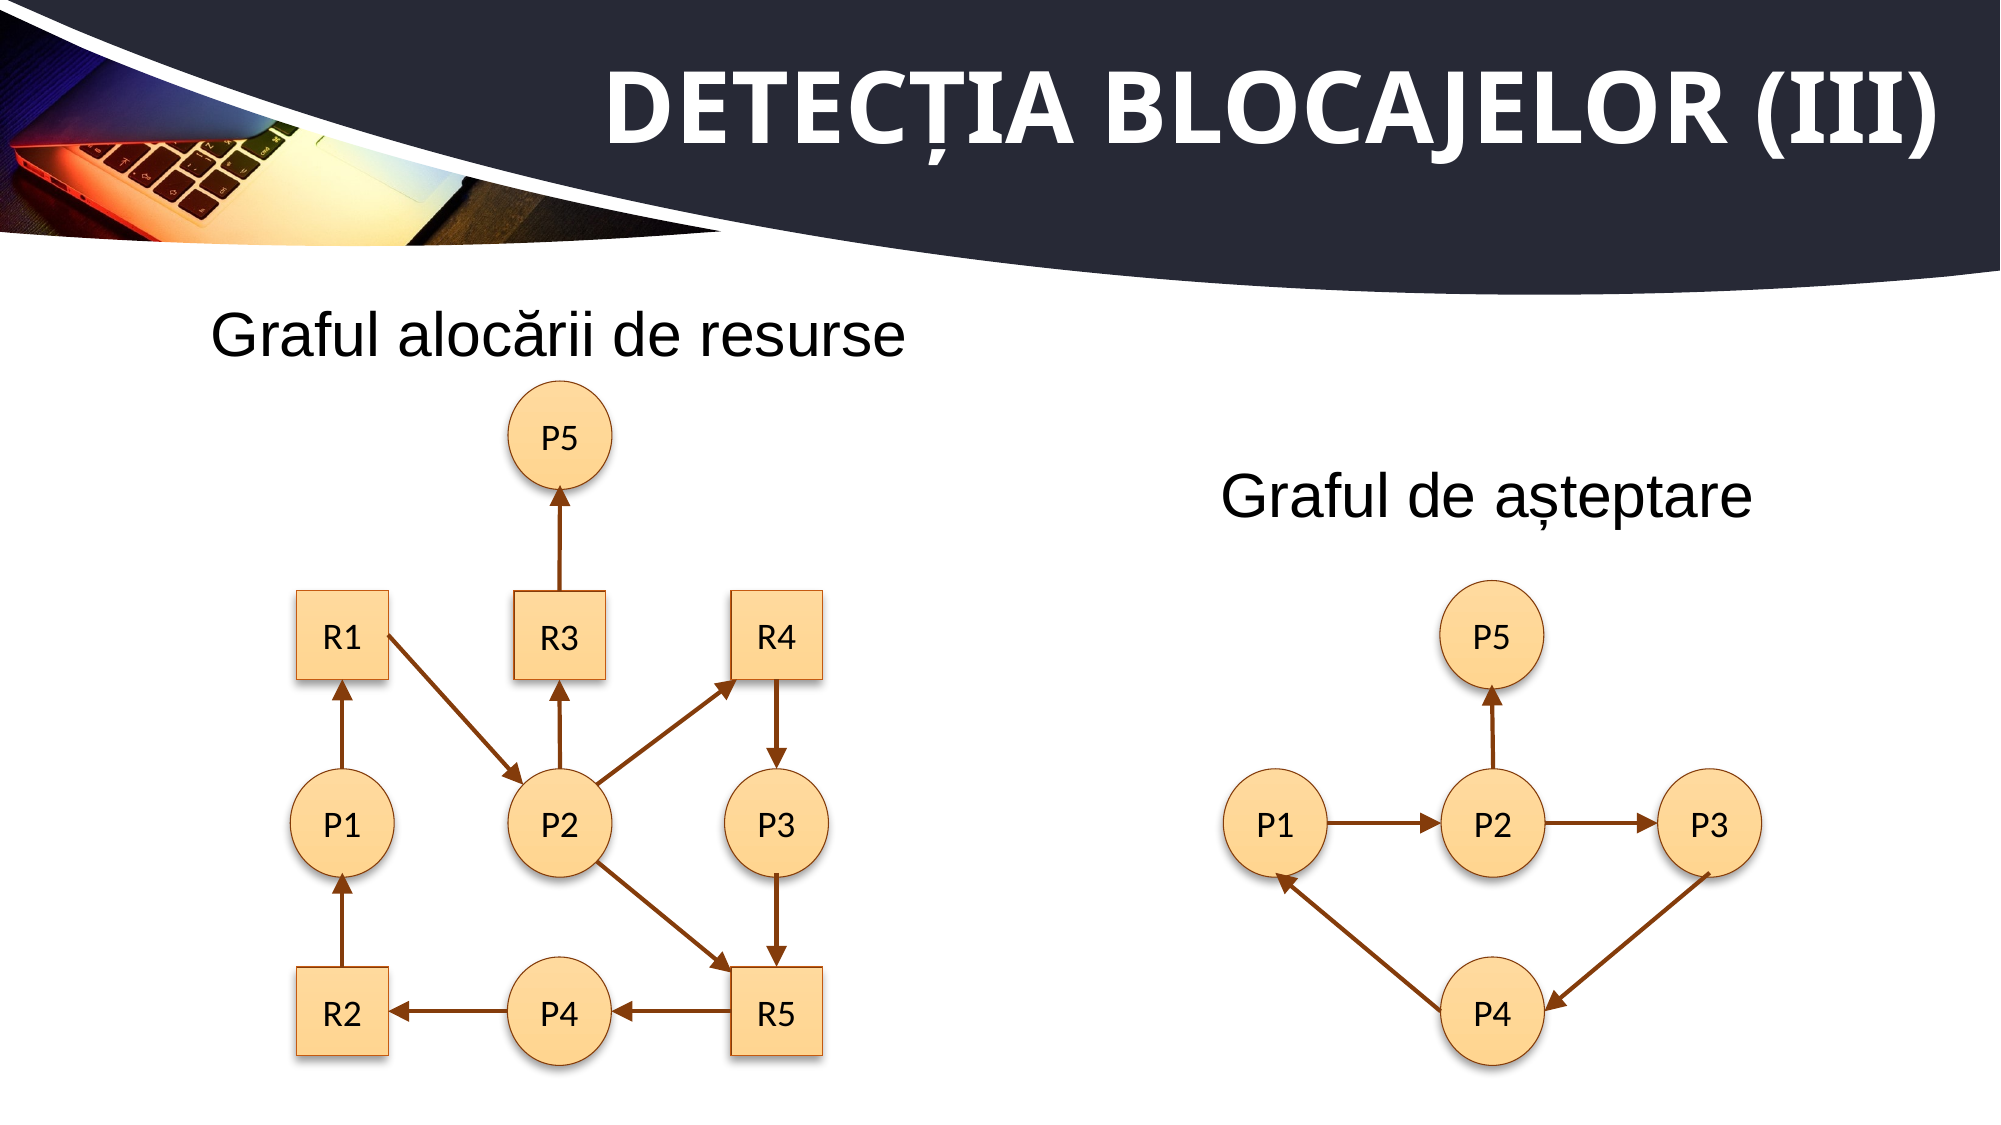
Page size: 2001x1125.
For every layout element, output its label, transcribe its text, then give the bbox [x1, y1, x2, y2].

text_box R5 [730, 966, 823, 1056]
text_box P4 [506, 956, 612, 1066]
text_box P5 [1439, 579, 1545, 690]
text_box P3 [724, 768, 830, 878]
picture [0, 9, 722, 247]
text_box P3 [1657, 768, 1763, 878]
title Detecția blocajelor (III) [137, 2, 2000, 220]
text_box R4 [730, 590, 823, 680]
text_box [1544, 877, 1710, 1012]
text_box P1 [289, 768, 395, 878]
text_box P1 [1222, 768, 1328, 878]
text_box R1 [296, 590, 389, 680]
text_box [387, 634, 524, 785]
text_box P4 [1440, 956, 1545, 1066]
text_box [596, 861, 732, 973]
text_box P2 [1440, 768, 1546, 878]
text_box R3 [513, 590, 606, 680]
text_box R2 [296, 966, 389, 1056]
text_box P5 [507, 380, 613, 490]
text_box P2 [507, 768, 613, 878]
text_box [1275, 877, 1441, 1012]
text_box Graful alocării de resurse [190, 295, 928, 385]
text_box Graful de așteptare [1205, 456, 1781, 546]
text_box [596, 679, 737, 785]
